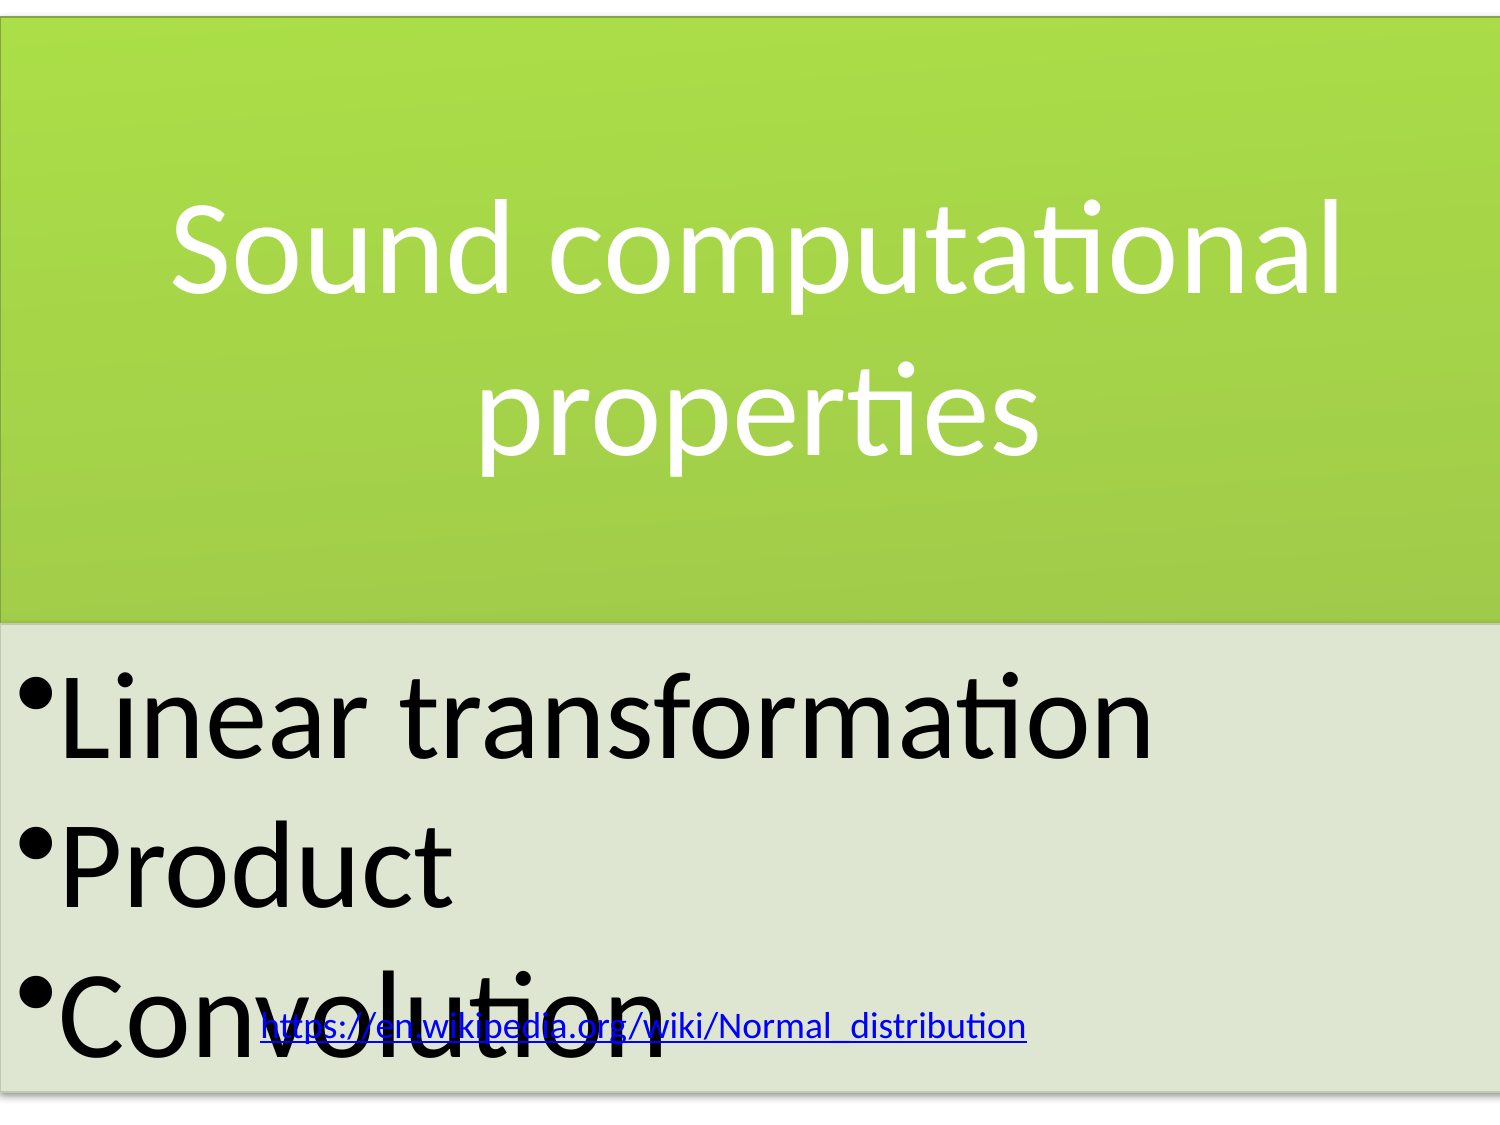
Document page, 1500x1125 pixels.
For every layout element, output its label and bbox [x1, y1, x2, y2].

text_box [0, 0, 1500, 1125]
